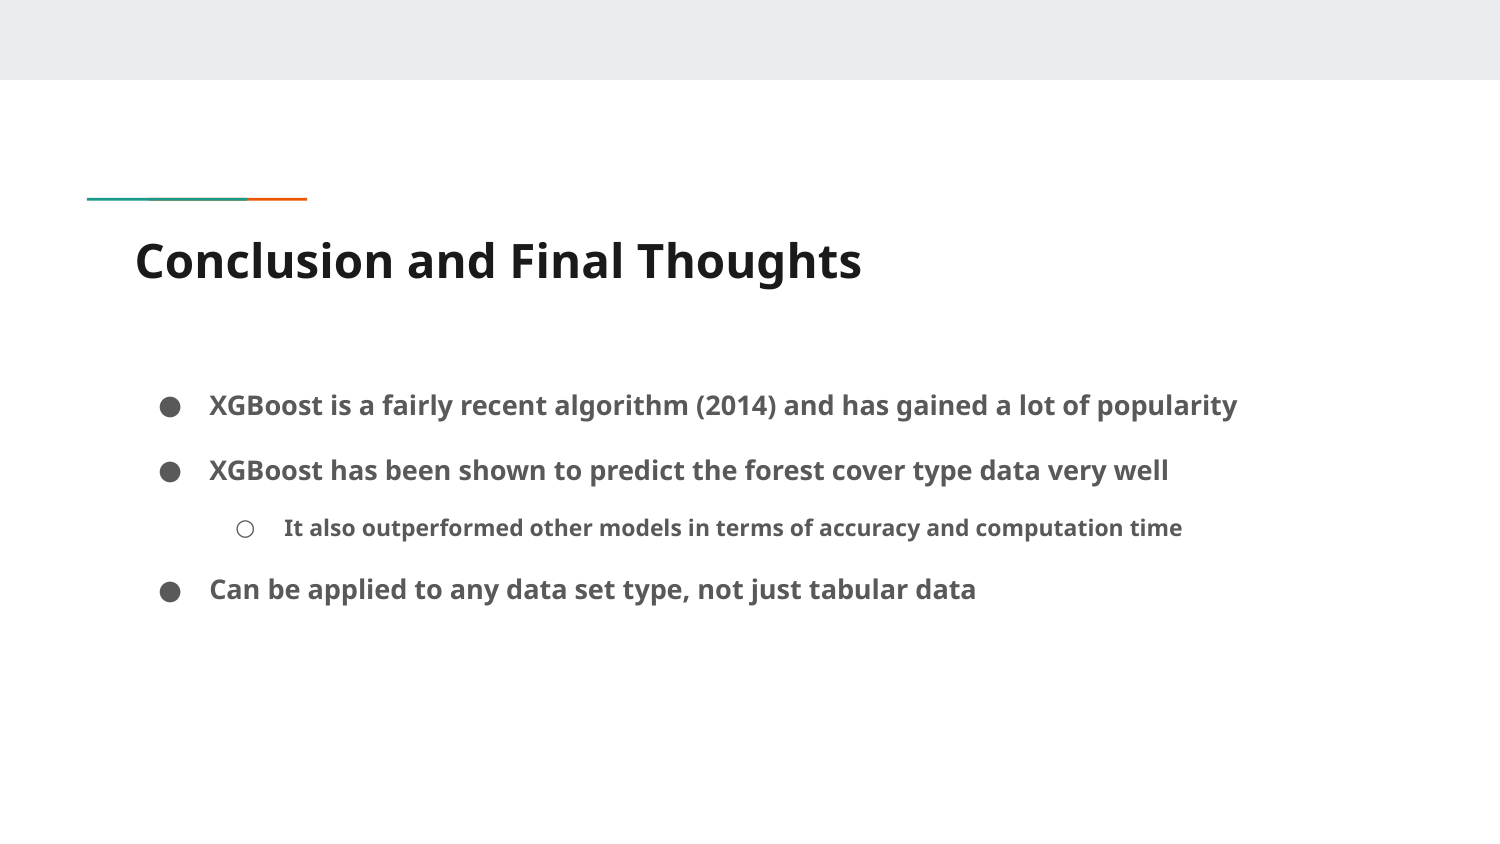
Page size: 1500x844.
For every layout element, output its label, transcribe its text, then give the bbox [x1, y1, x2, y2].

title Conclusion and Final Thoughts [119, 216, 1381, 305]
list XGBoost is a fairly recent algorithm (2014) and has gained a lot of popularity XGBoost has been shown to predict the forest cover type data very well It also outperformed other models in terms of accuracy and computation time Can be applied to any data set type, not just tabular data [119, 341, 1381, 832]
